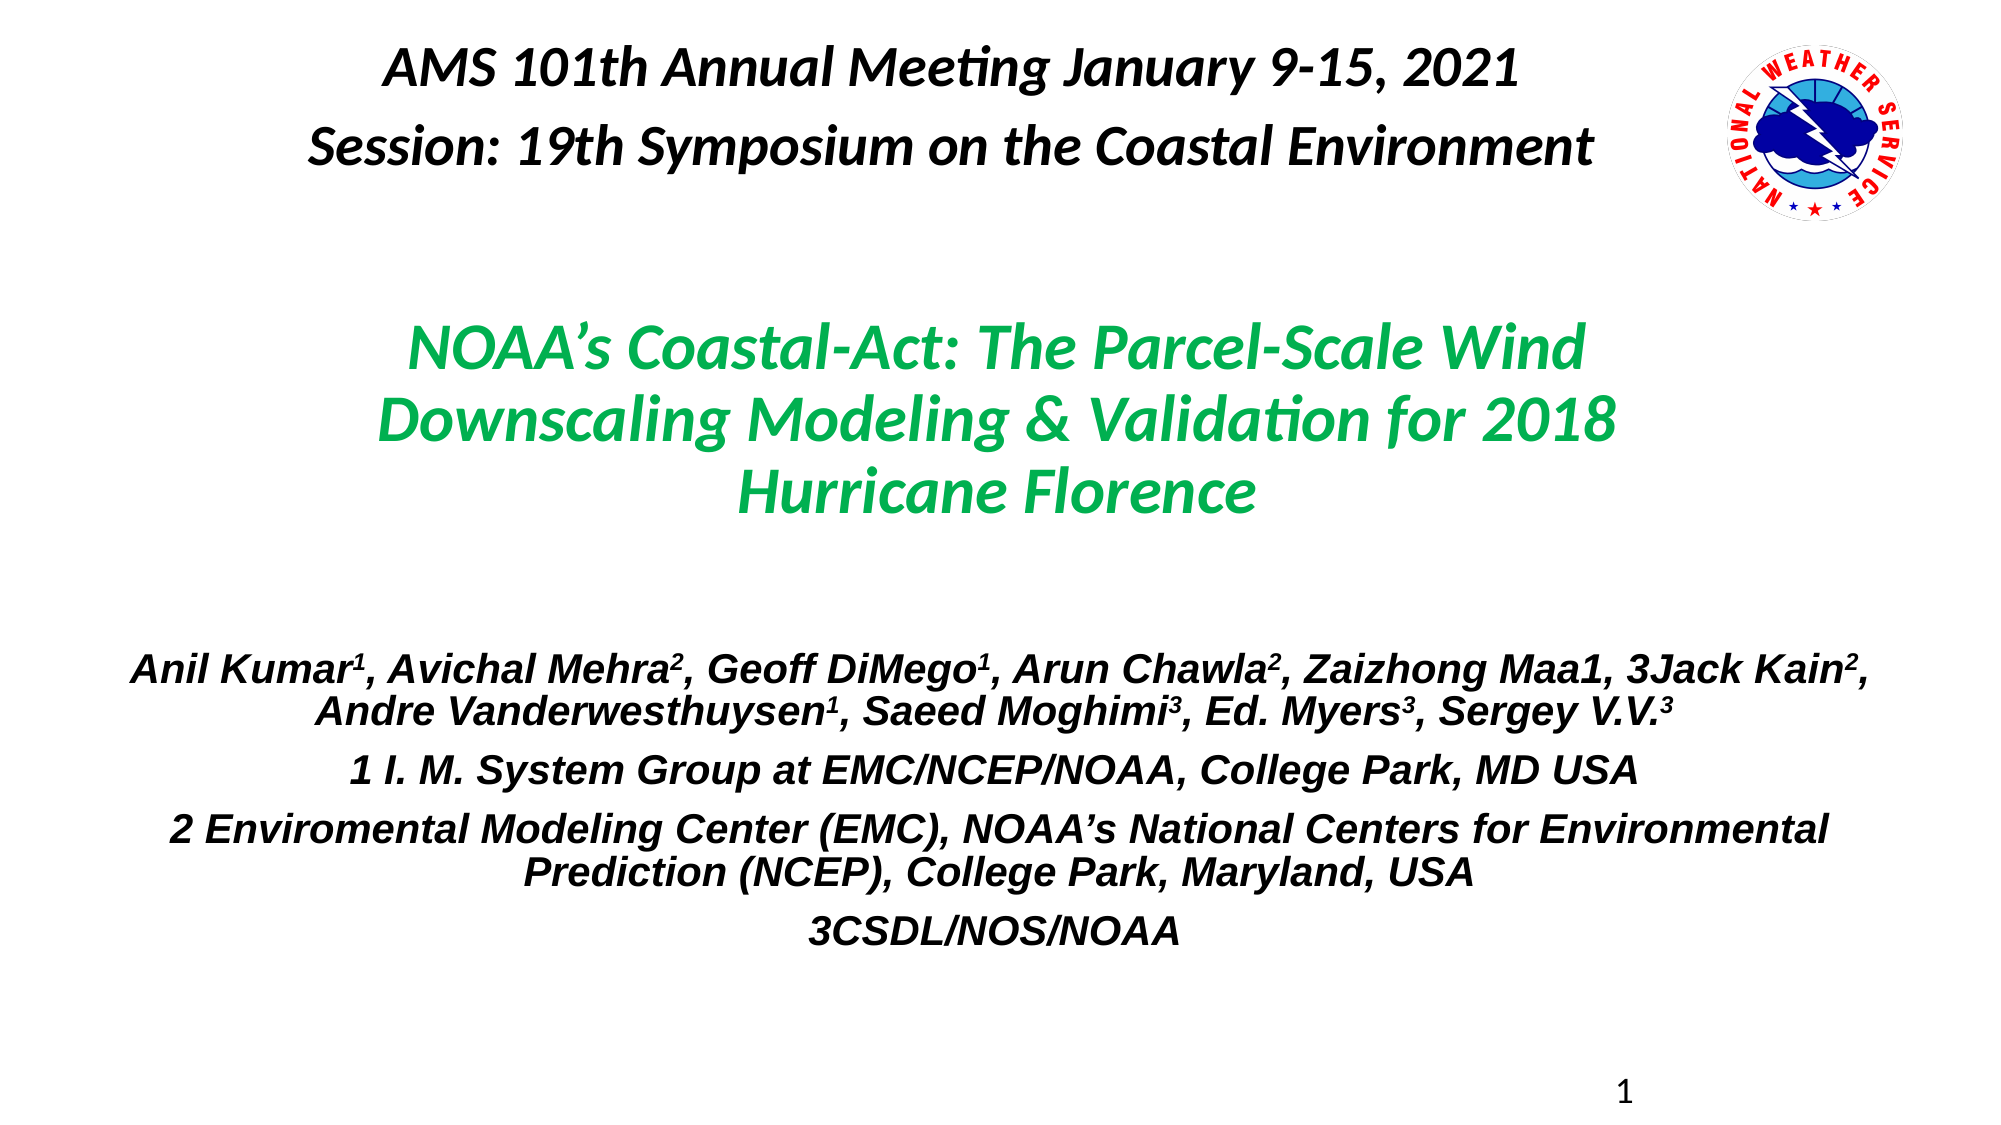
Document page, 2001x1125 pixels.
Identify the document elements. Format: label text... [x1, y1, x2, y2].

picture [1727, 45, 1903, 221]
text_box Anil Kumar1, Avichal Mehra2, Geoff DiMego1, Arun Chawla2, Zaizhong Maa1, 3Jack Kain2, Andre Vanderwesthuysen1, Saeed Moghimi3, Ed. Myers3, Sergey V.V.3 1 I. M. System Group at EMC/NCEP/NOAA, College Park, MD USA 2 Enviromental Modeling Center (EMC), NOAA’s National Centers for Environmental Prediction (NCEP), College Park, Maryland, USA 3CSDL/NOS/NOAA [58, 641, 1942, 962]
text_box NOAA’s Coastal-Act: The Parcel-Scale Wind Downscaling Modeling & Validation for 2018 Hurricane Florence [247, 304, 1748, 574]
text_box AMS 101th Annual Meeting January 9-15, 2021 Session: 19th Symposium on the Coastal Environment [37, 34, 1880, 192]
text_box 1 [1599, 1058, 1682, 1119]
